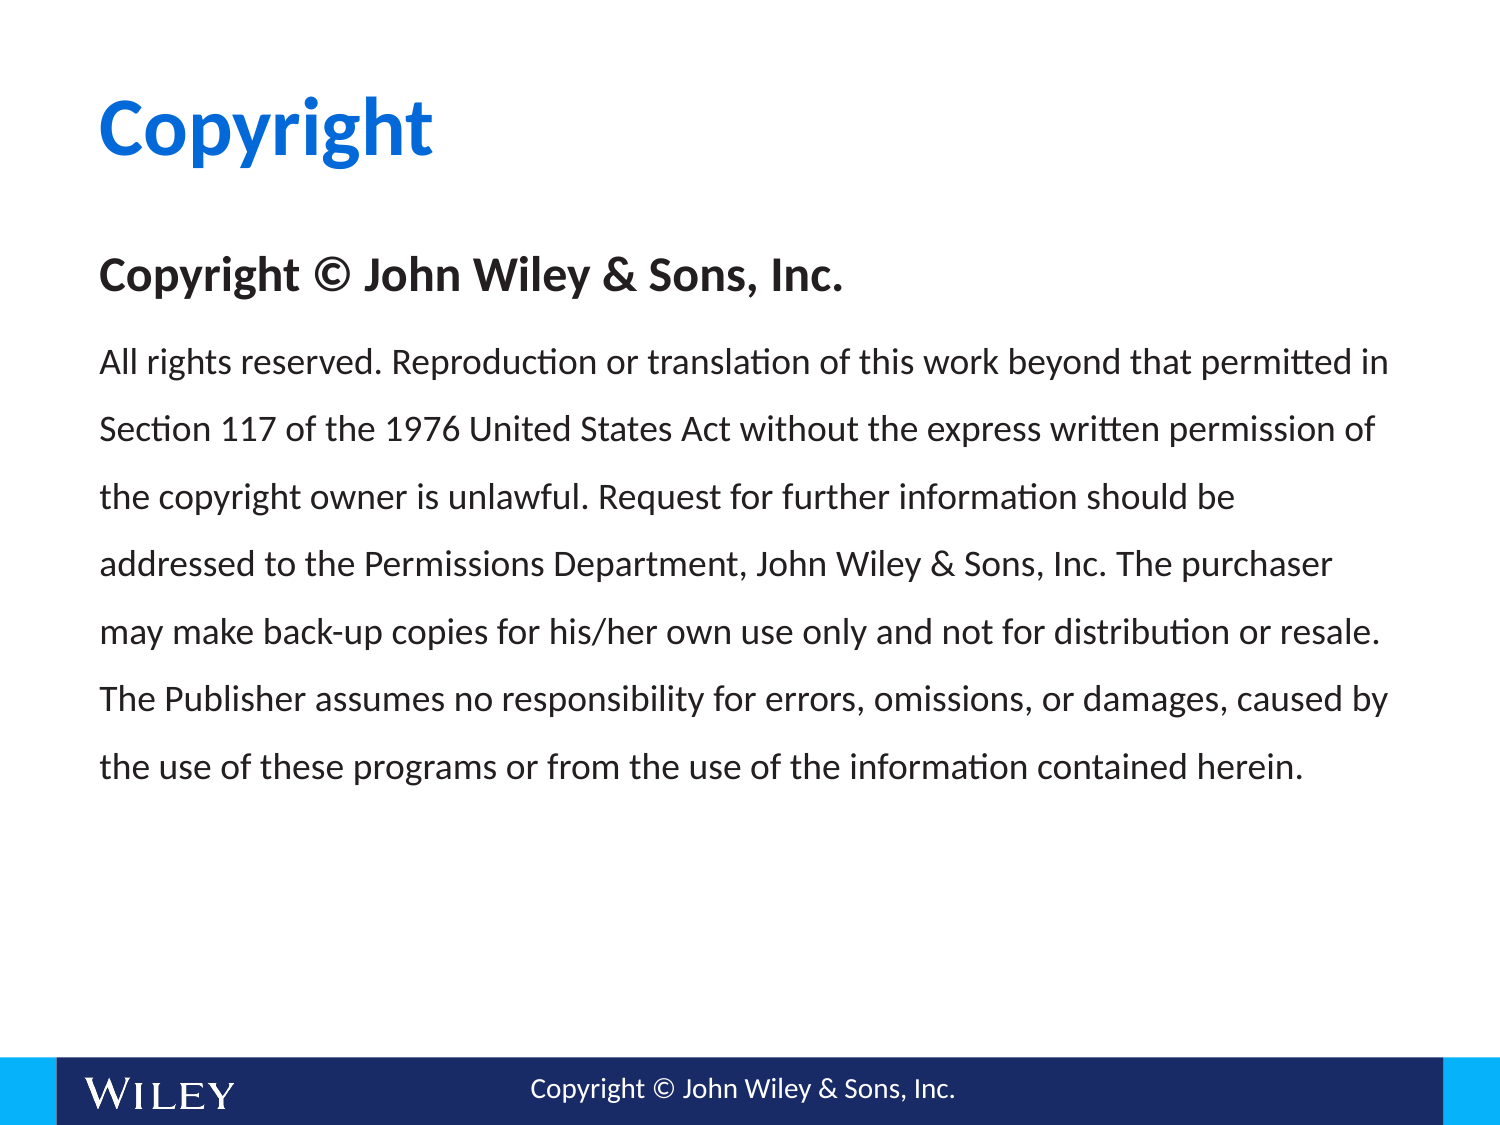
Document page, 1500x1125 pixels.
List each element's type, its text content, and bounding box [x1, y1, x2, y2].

list Copyright © John Wiley & Sons, Inc. All rights reserved. Reproduction or translation of this work beyond that permitted in Section 117 of the 1976 United States Act without the express written permission of the copyright owner is unlawful. Request for further information should be addressed to the Permissions Department, John Wiley & Sons, Inc. The purchaser may make back-up copies for his/her own use only and not for distribution or resale. The Publisher assumes no responsibility for errors, omissions, or damages, caused by the use of these programs or from the use of the information contained herein. [84, 233, 1416, 1048]
title Copyright [84, 75, 1416, 215]
